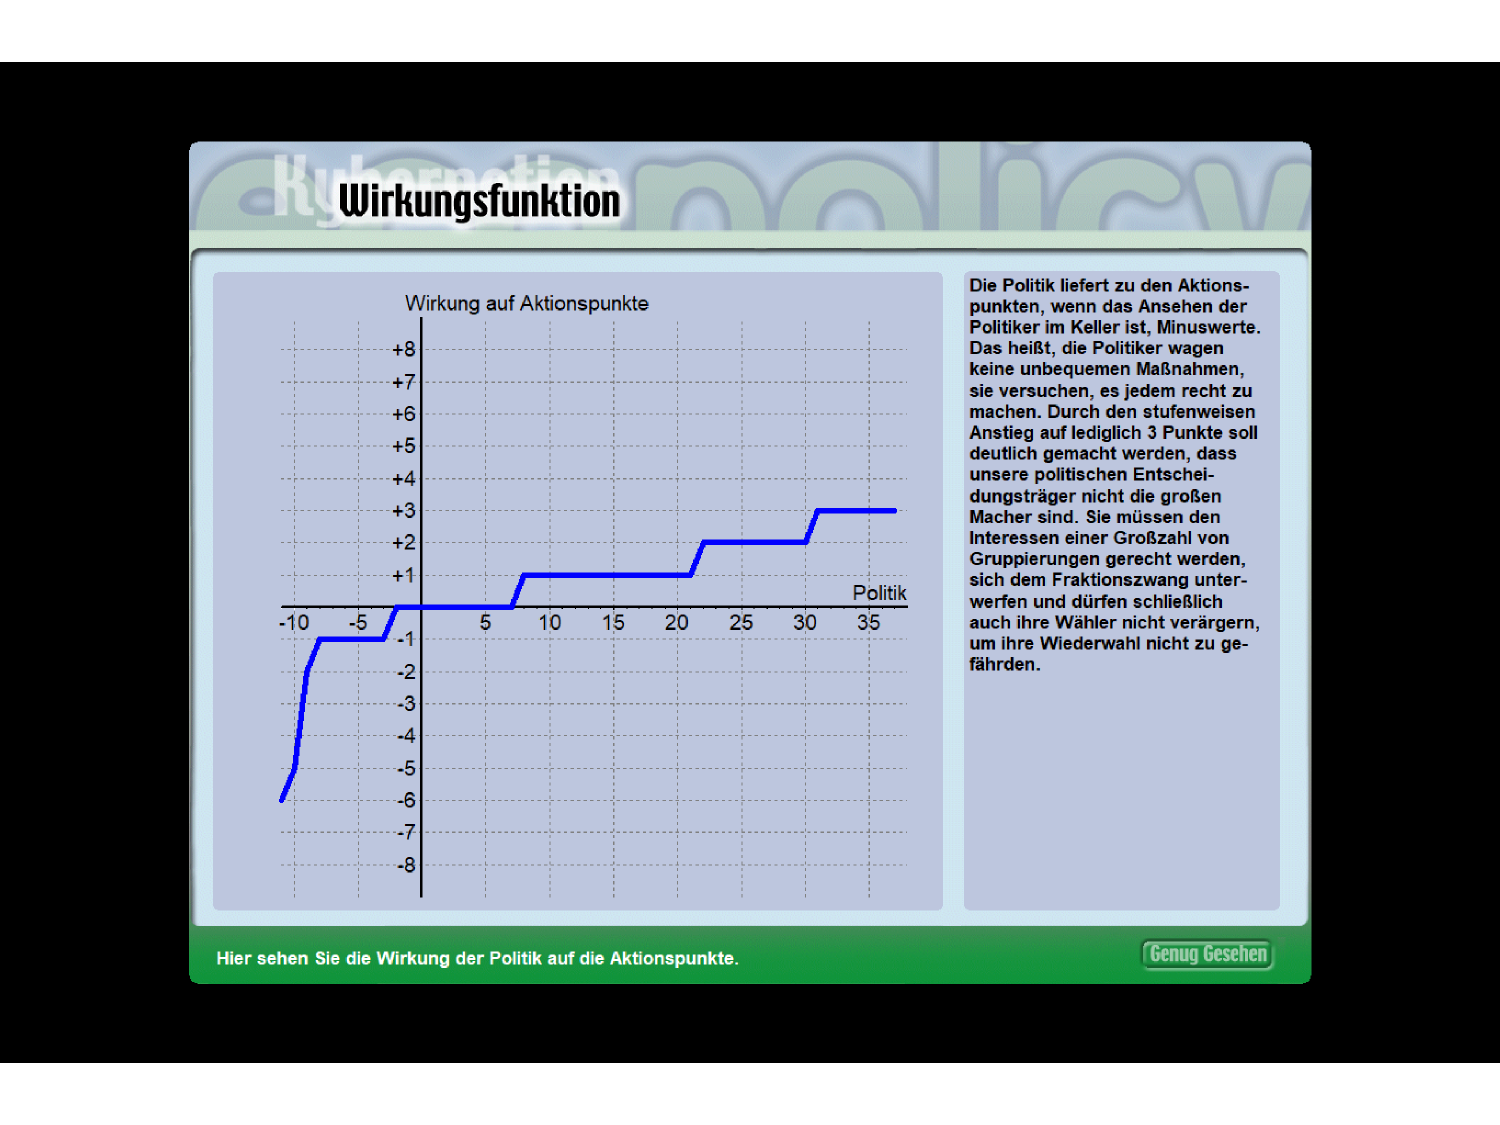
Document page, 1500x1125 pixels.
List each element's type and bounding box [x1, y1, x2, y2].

picture [0, 62, 1500, 1063]
